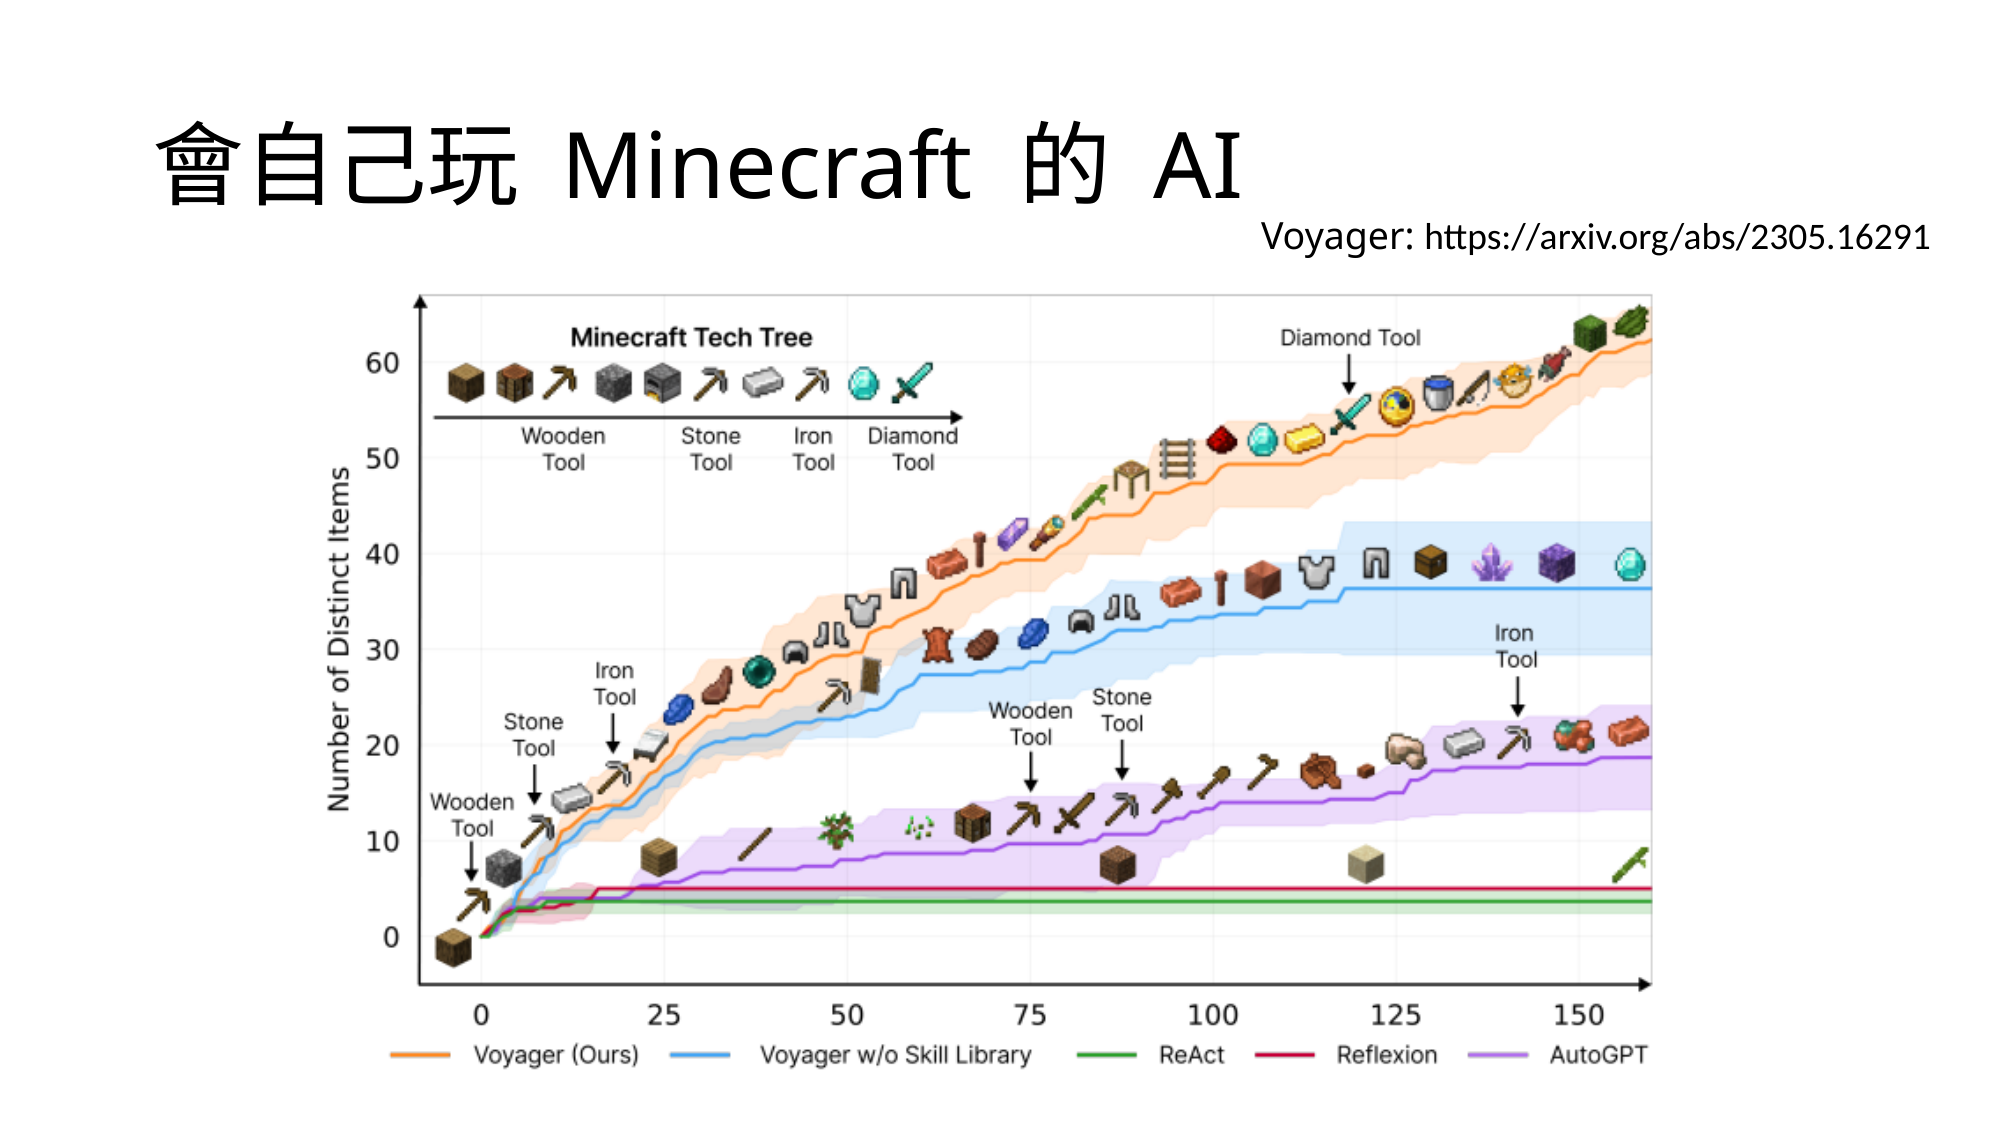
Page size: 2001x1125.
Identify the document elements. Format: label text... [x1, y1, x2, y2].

text_box Voyager: https://arxiv.org/abs/2305.16291 [1246, 204, 2000, 265]
title 會自己玩 Minecraft 的 AI [137, 59, 1863, 278]
picture [296, 277, 1704, 1087]
